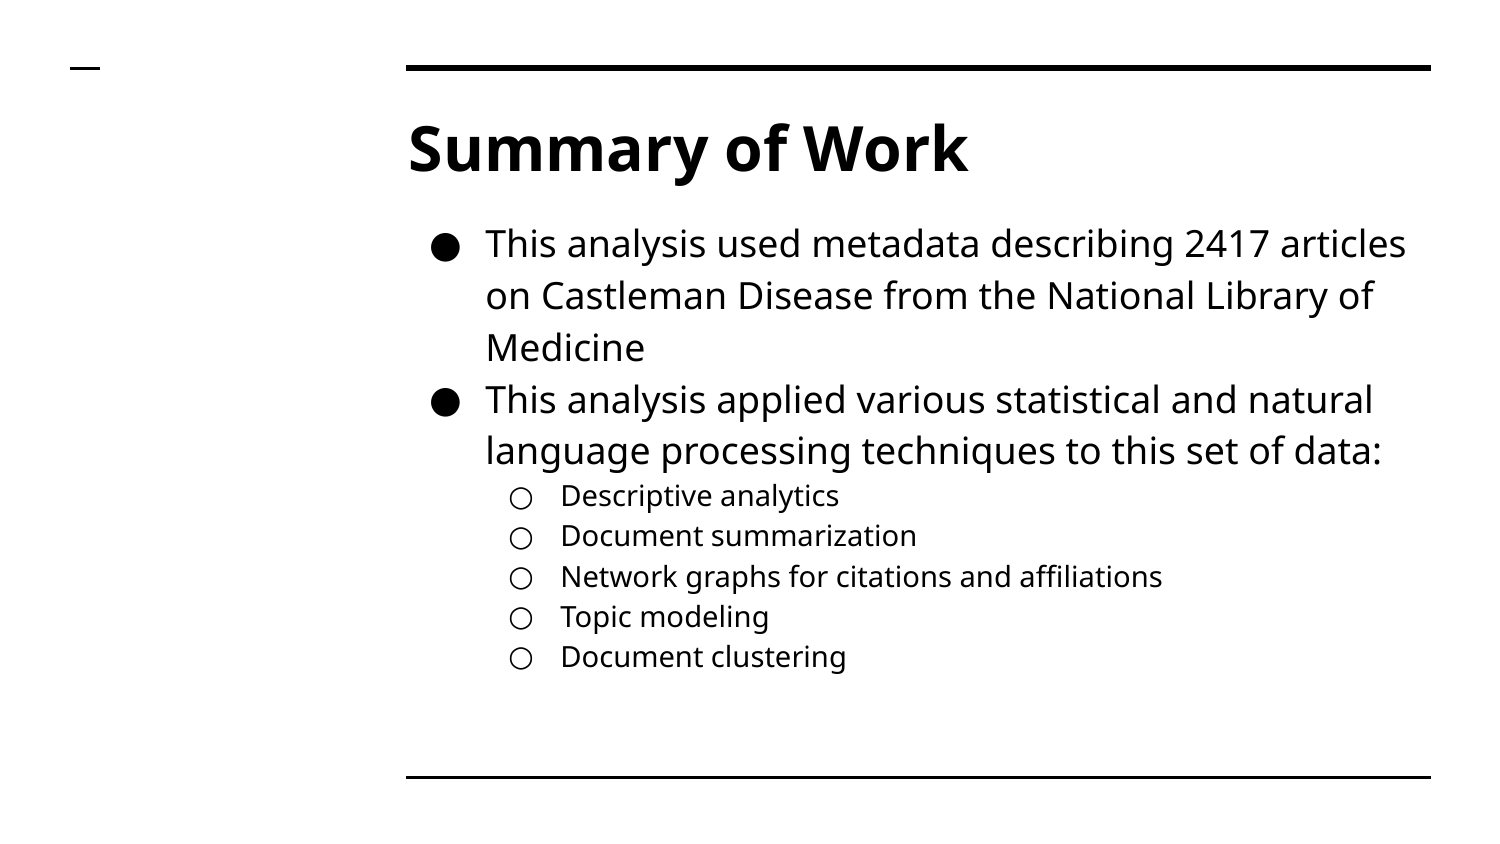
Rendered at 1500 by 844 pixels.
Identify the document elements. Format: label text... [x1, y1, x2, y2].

title Summary of Work [393, 94, 1431, 199]
list This analysis used metadata describing 2417 articles on Castleman Disease from the National Library of Medicine This analysis applied various statistical and natural language processing techniques to this set of data: Descriptive analytics Document summarization Network graphs for citations and affiliations Topic modeling Document clustering [395, 198, 1433, 778]
